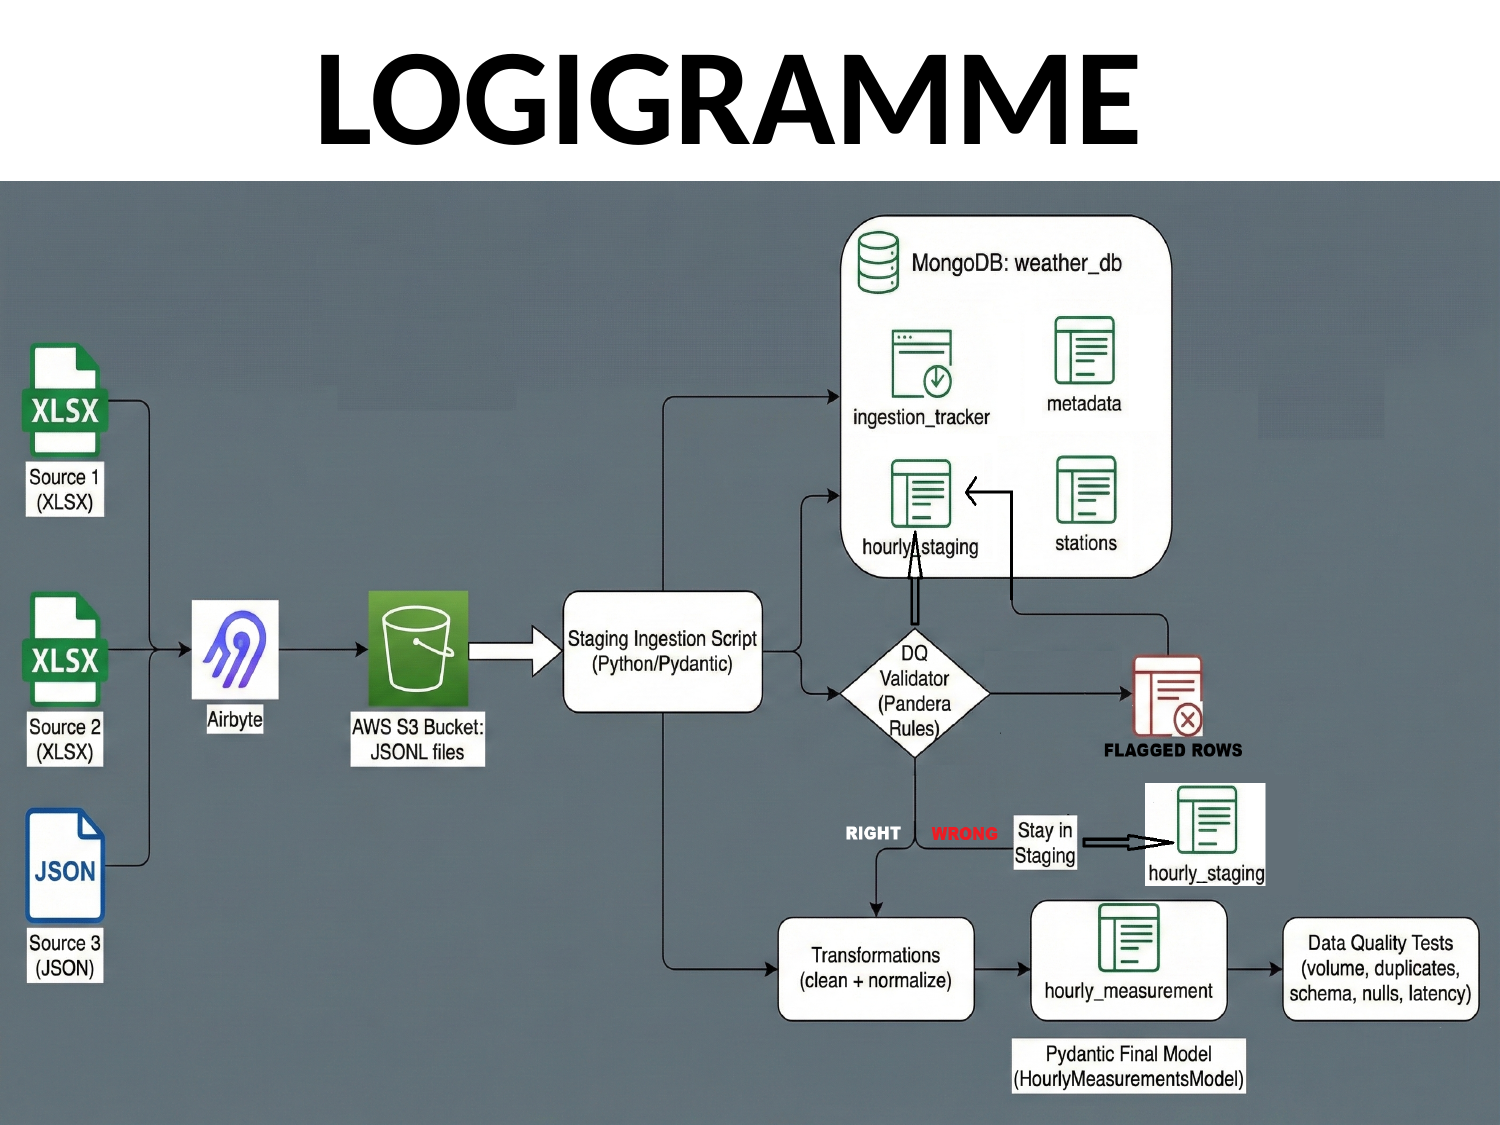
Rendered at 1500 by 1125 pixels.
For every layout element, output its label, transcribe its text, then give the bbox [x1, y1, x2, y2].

picture [0, 181, 1500, 1125]
text_box LOGIGRAMME [300, 0, 1223, 180]
